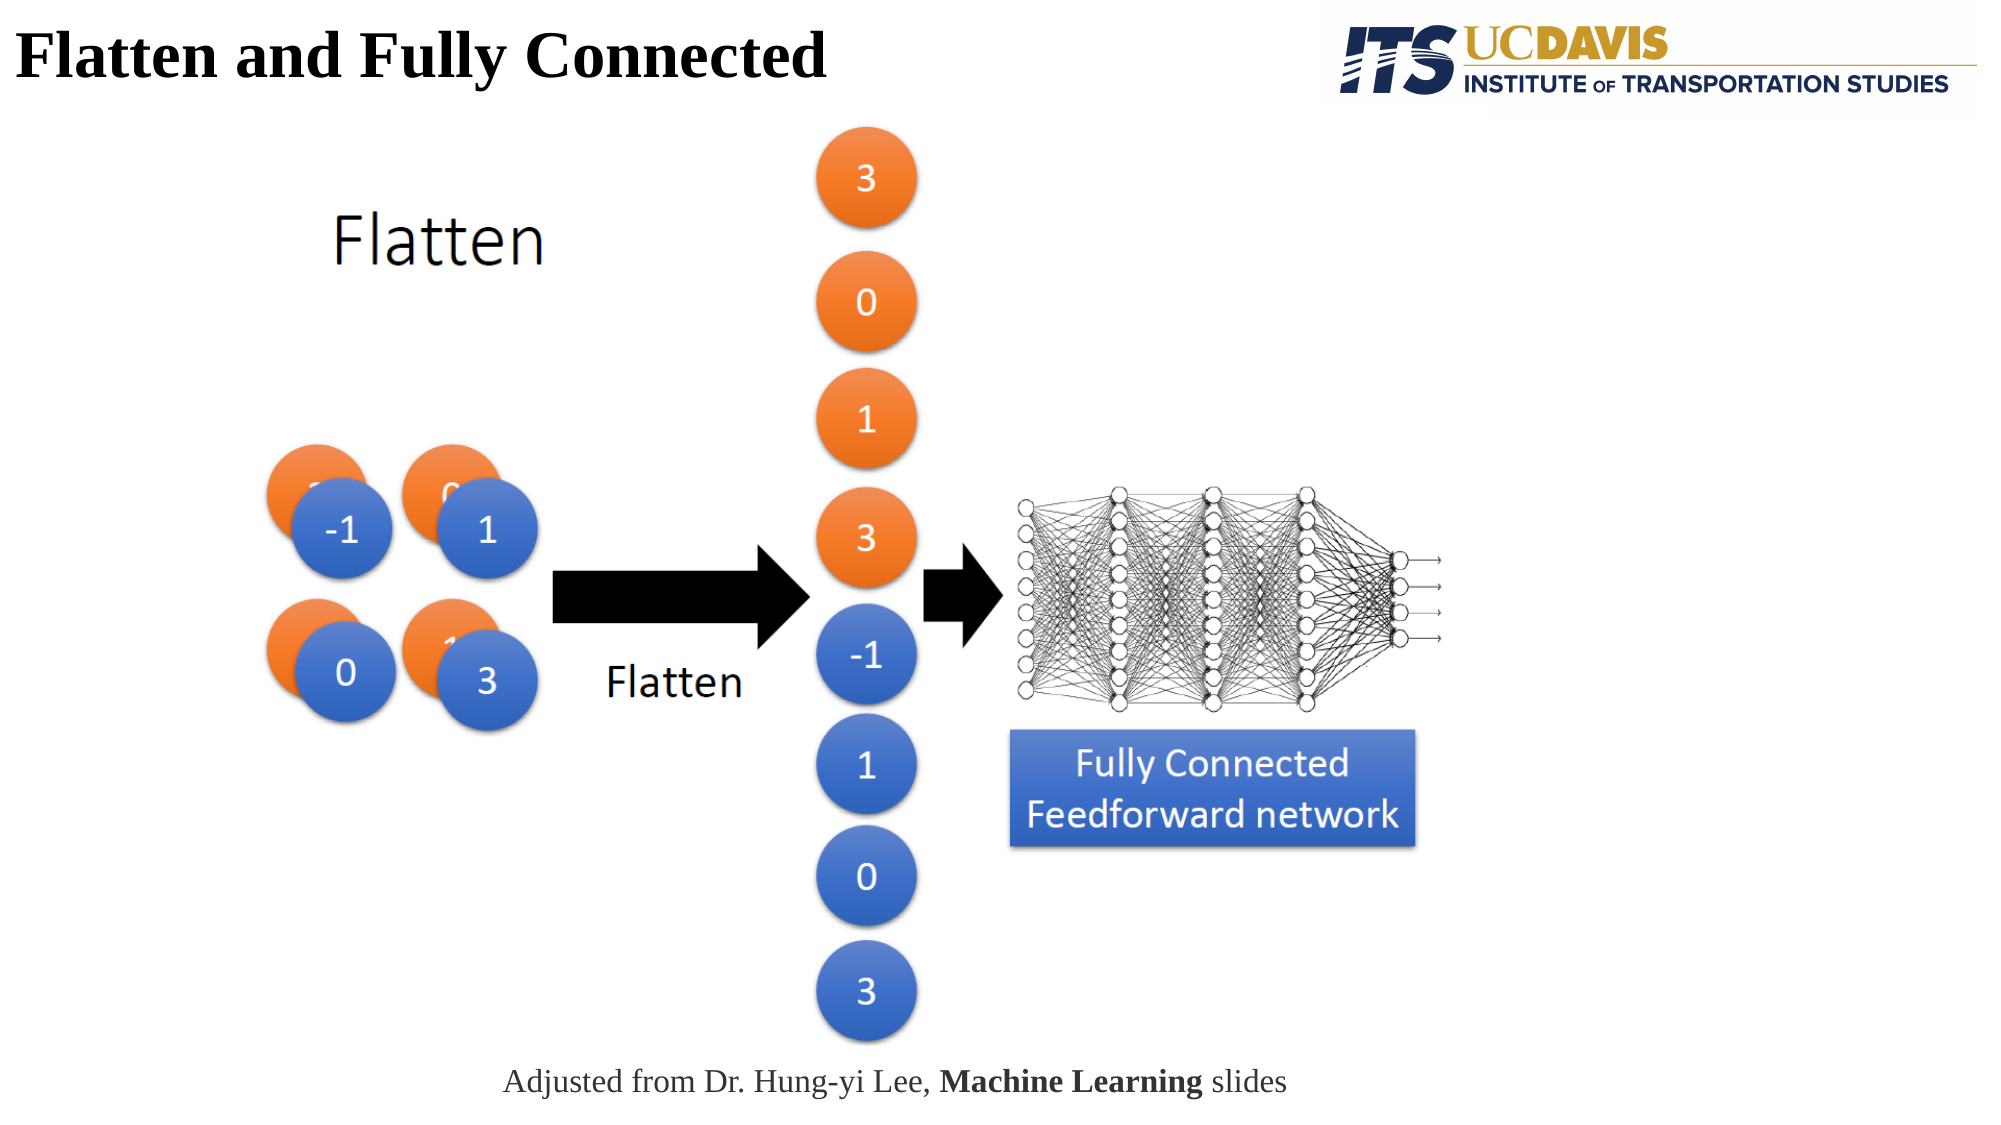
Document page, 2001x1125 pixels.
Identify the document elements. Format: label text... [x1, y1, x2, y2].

picture [245, 0, 1977, 1046]
title Flatten and Fully Connected [0, 5, 1241, 100]
text_box Adjusted from Dr. Hung-yi Lee, Machine Learning slides [487, 1051, 1364, 1107]
